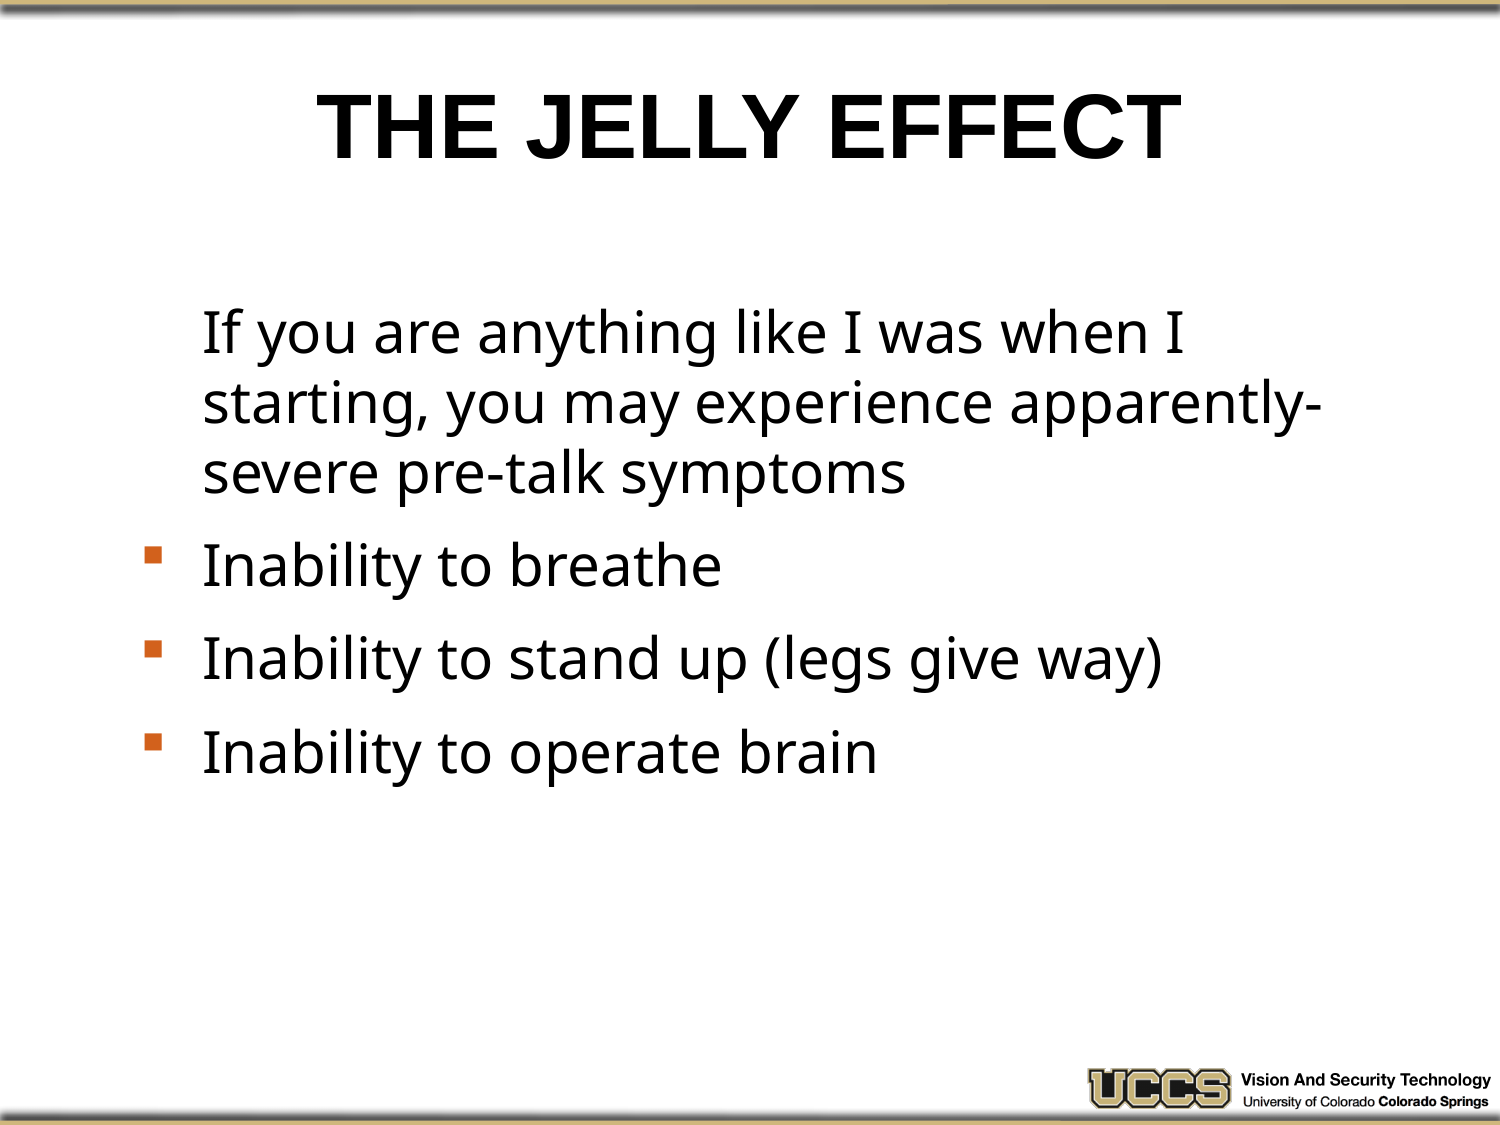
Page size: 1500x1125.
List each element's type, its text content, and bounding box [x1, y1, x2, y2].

text_box If you are anything like I was when I starting, you may experience apparently-severe pre-talk symptoms Inability to breathe Inability to stand up (legs give way) Inability to operate brain [125, 287, 1350, 793]
picture [1079, 1061, 1495, 1118]
title The jelly effect [50, 24, 1450, 185]
